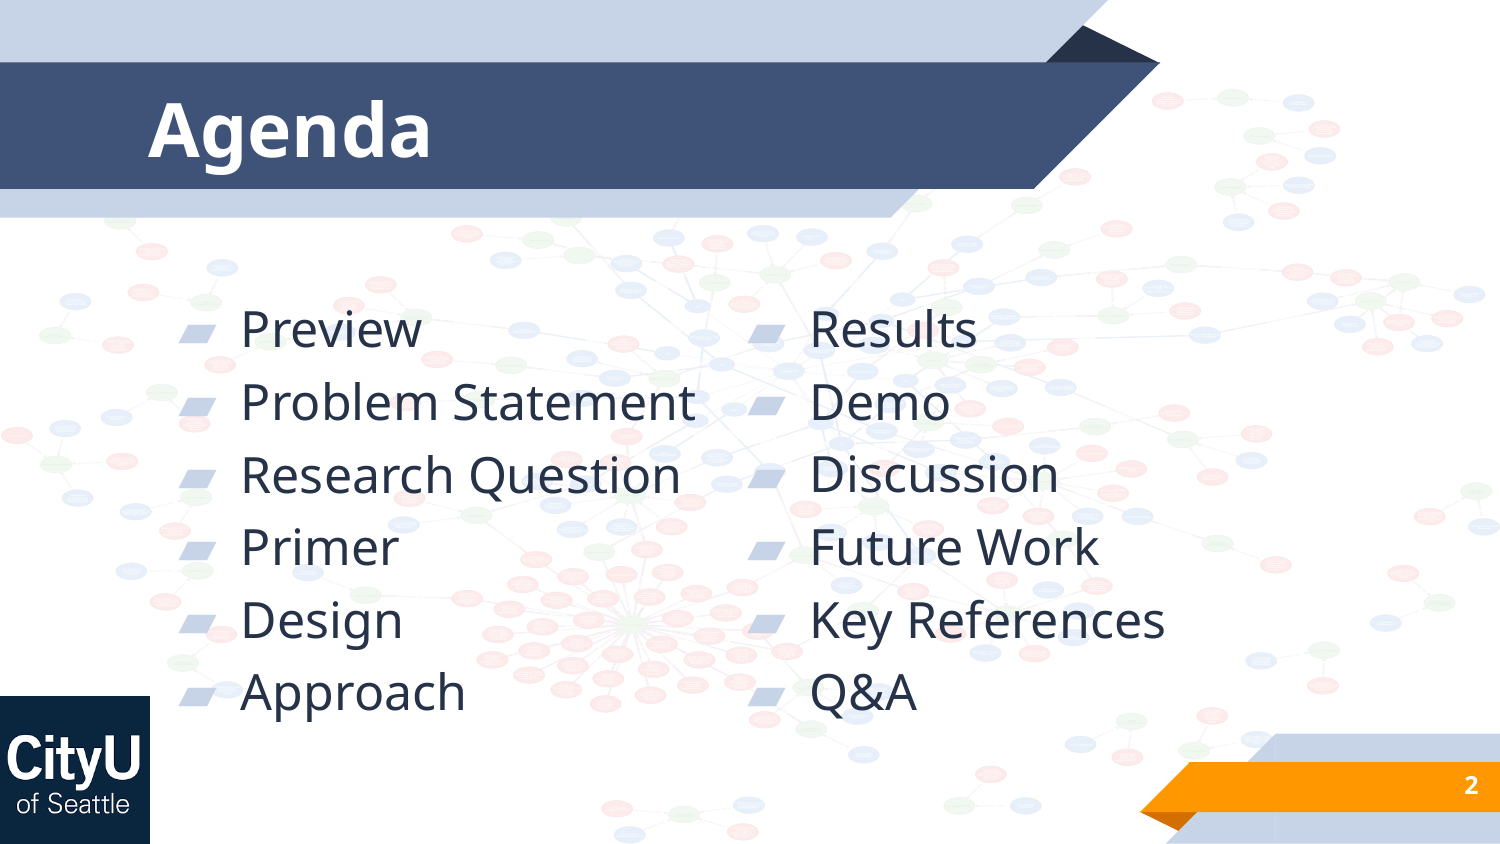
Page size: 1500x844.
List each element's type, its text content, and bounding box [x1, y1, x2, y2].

slide_number 2 [1249, 760, 1494, 813]
text_box Results Demo Discussion Future Work Key References Q&A [719, 217, 1350, 801]
list Preview Problem Statement Research Question Primer Design Approach [150, 217, 719, 801]
title Agenda [133, 64, 1035, 190]
picture [0, 696, 150, 844]
